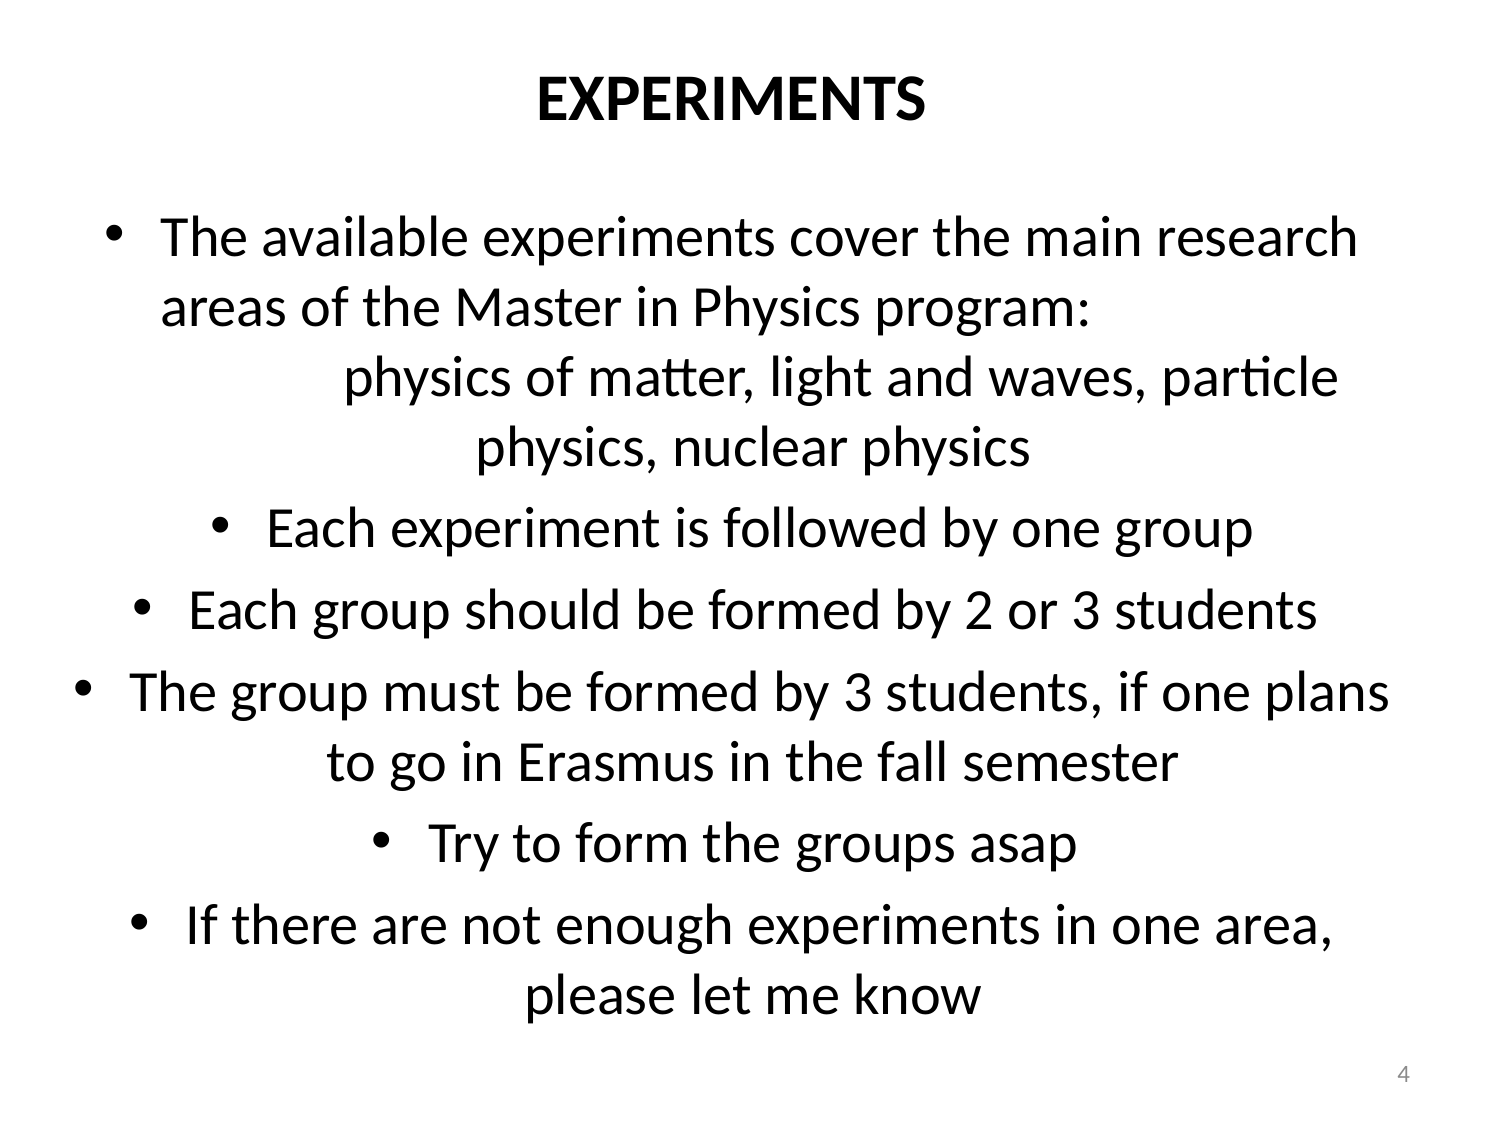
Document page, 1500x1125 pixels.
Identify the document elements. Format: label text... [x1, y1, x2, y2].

slide_number 4 [1074, 1042, 1425, 1103]
list EXPERIMENTS The available experiments cover the main research areas of the Master in Physics program: physics of matter, light and waves, particle physics, nuclear physics Each experiment is followed by one group Each group should be formed by 2 or 3 students The group must be formed by 3 students, if one plans to go in Erasmus in the fall semester Try to form the groups asap If there are not enough experiments in one area, please let me know [39, 46, 1425, 1043]
